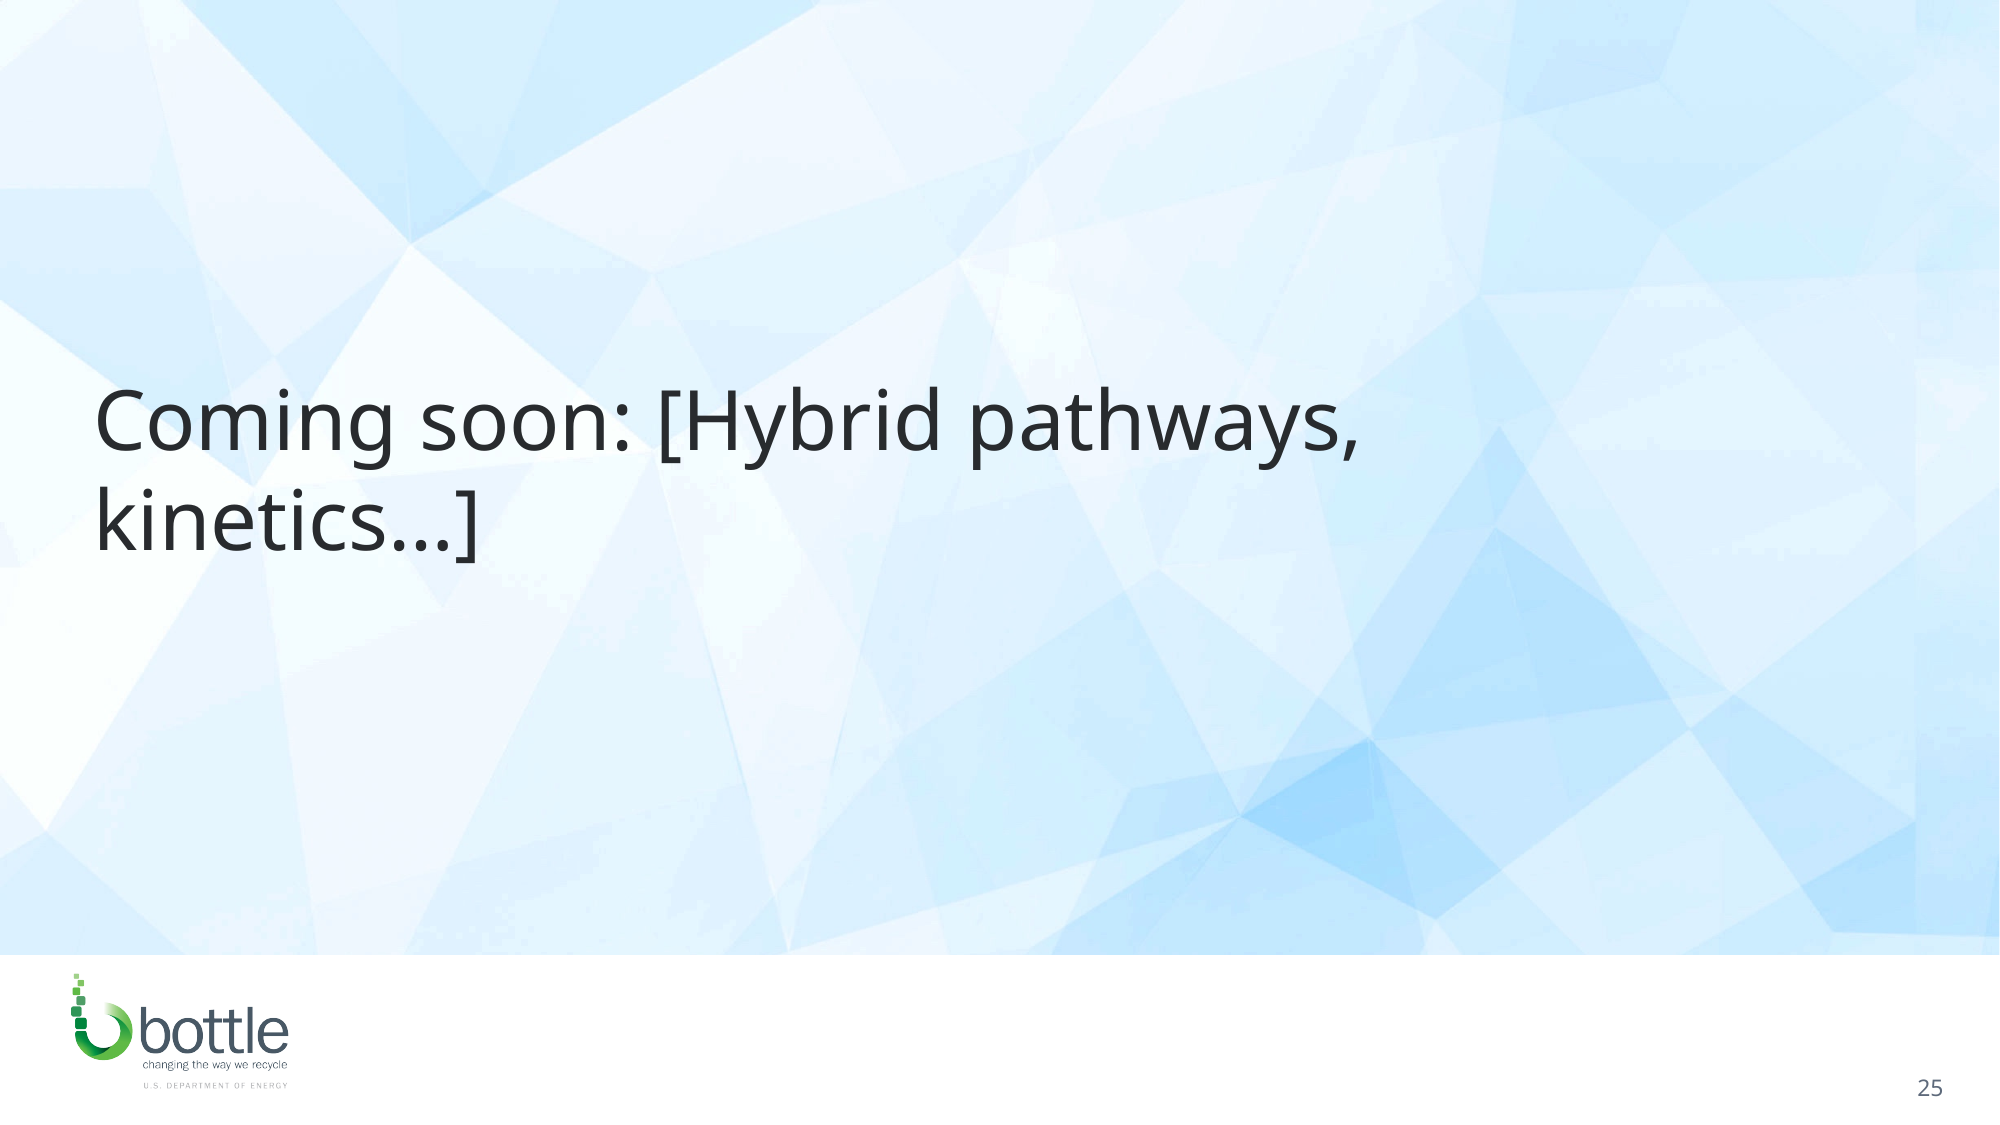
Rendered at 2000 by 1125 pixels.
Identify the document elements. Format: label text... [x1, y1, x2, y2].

subtitle Coming soon: [Hybrid pathways, kinetics…] [78, 360, 1628, 476]
picture [0, 0, 2000, 1106]
